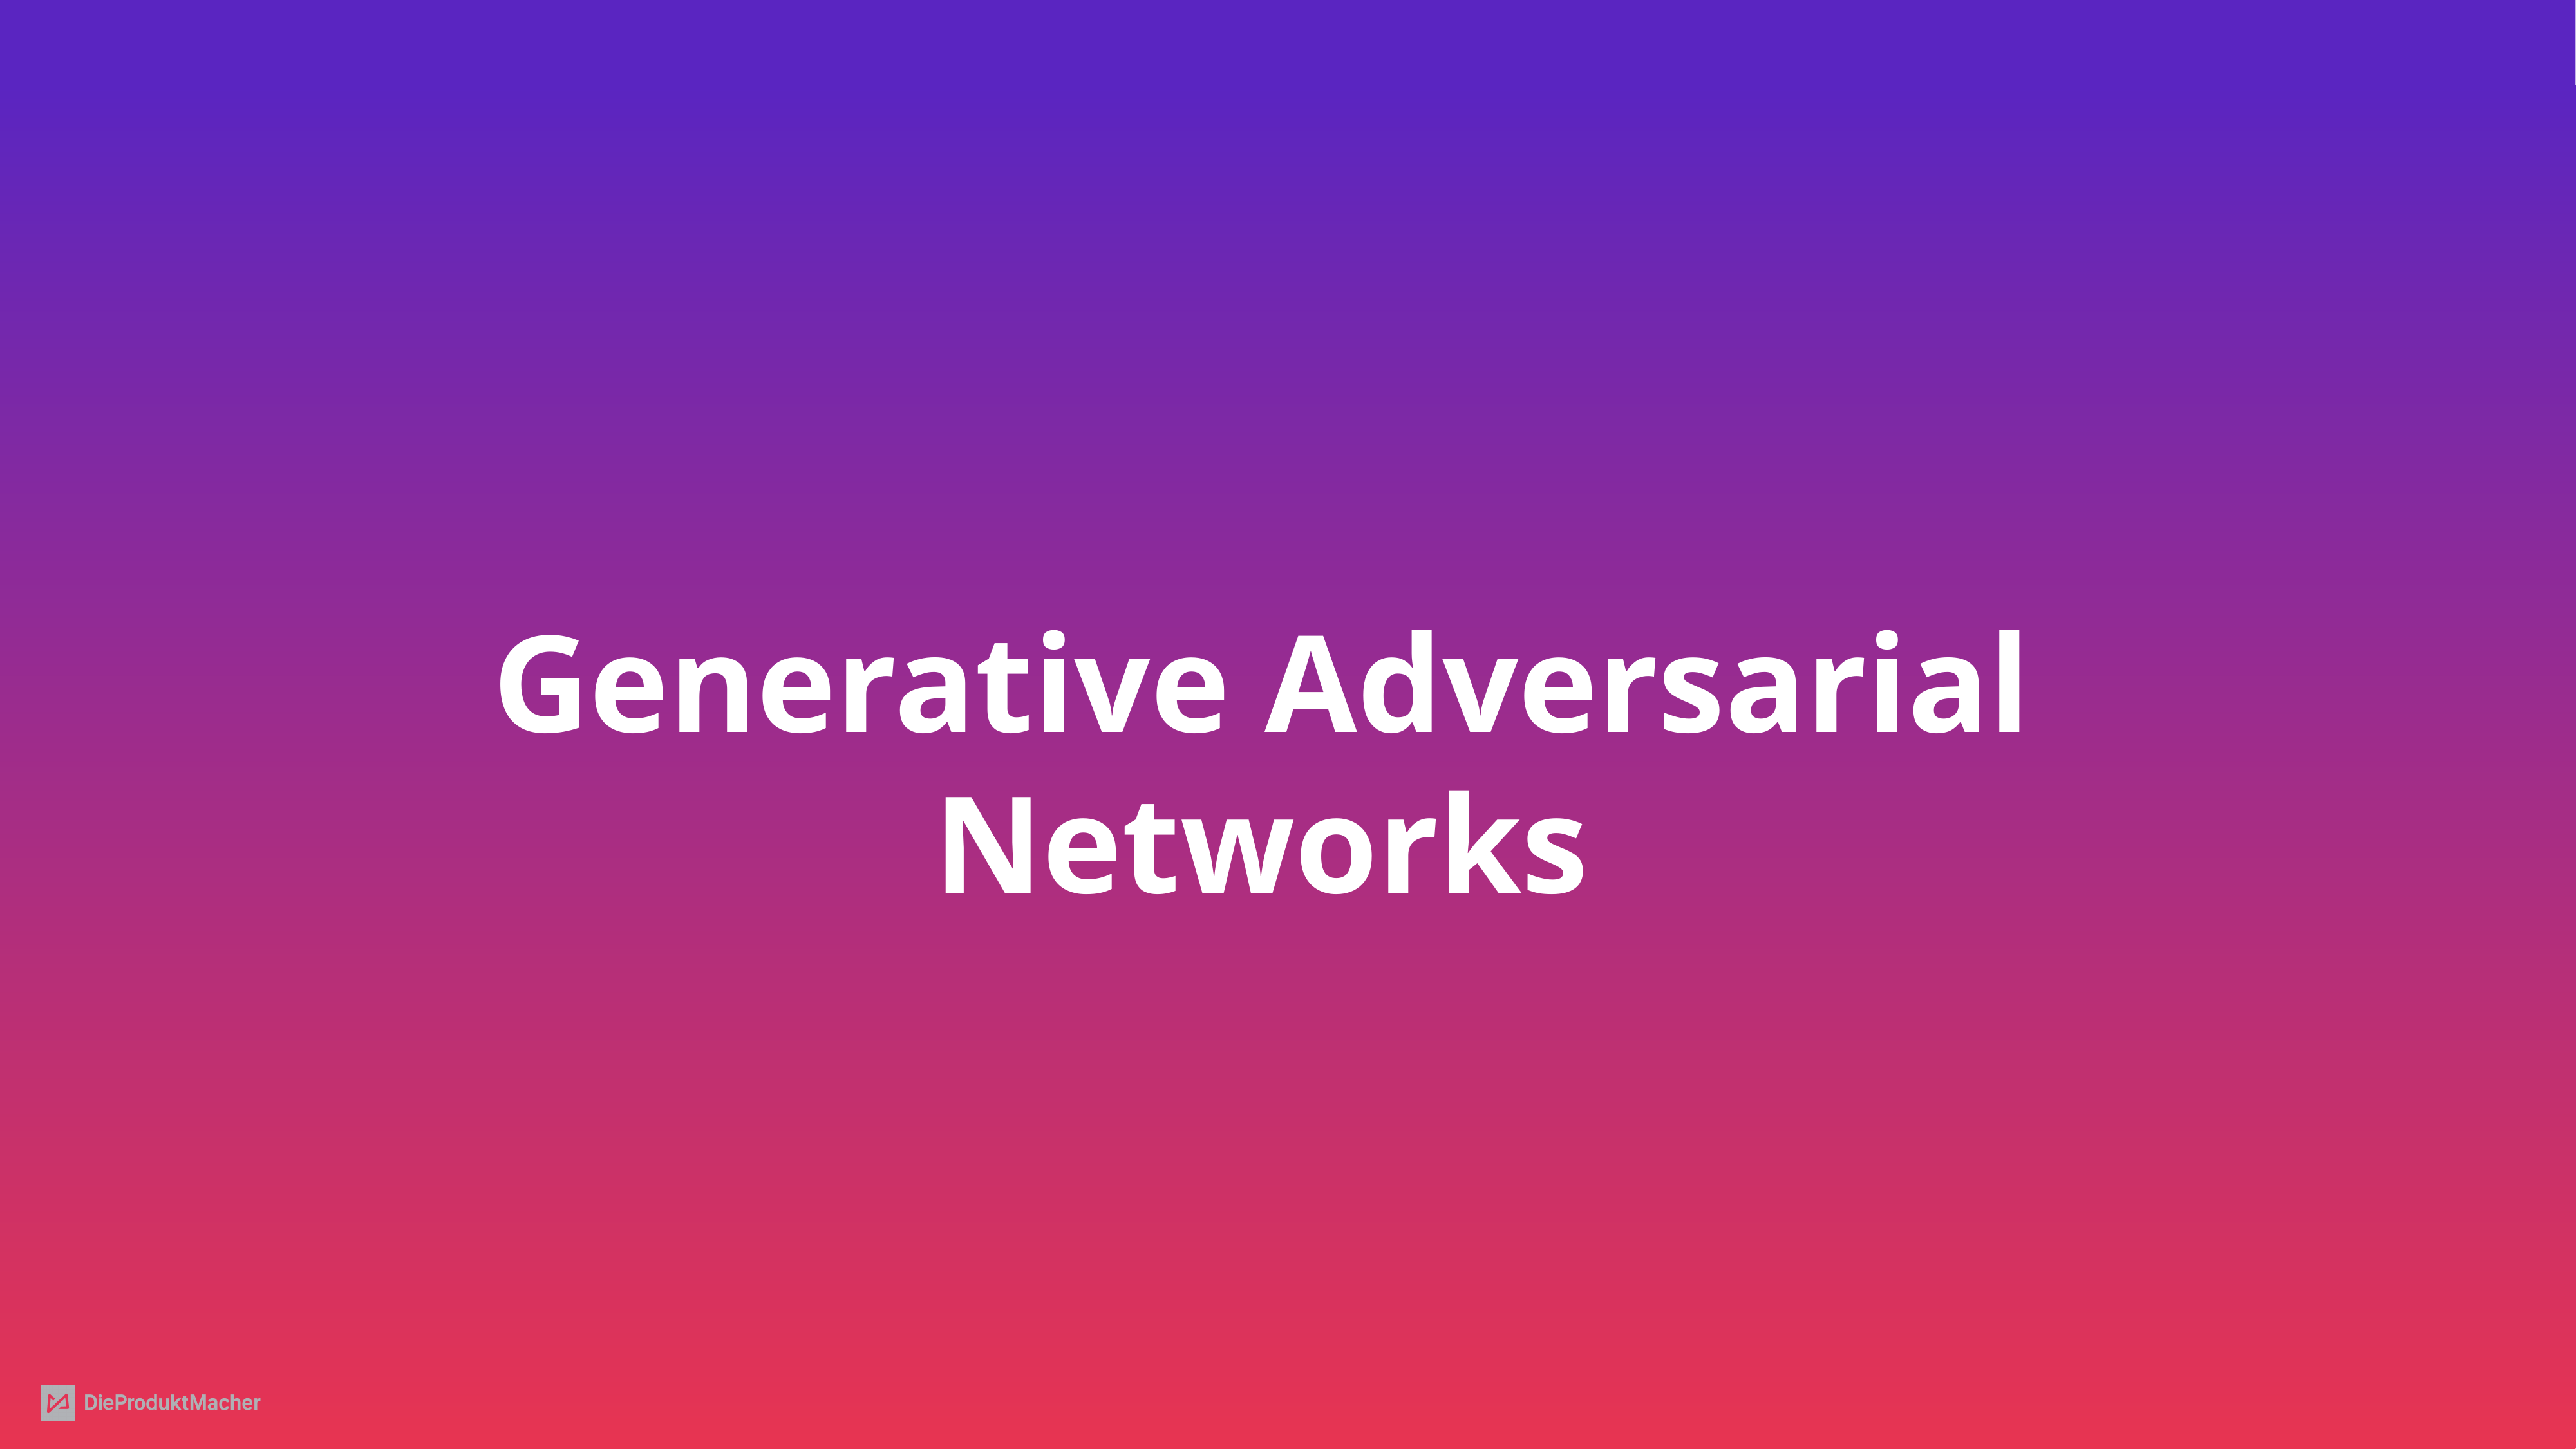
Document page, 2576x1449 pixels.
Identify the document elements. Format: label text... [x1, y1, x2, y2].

title Generative Adversarial Networks [155, 549, 2368, 969]
